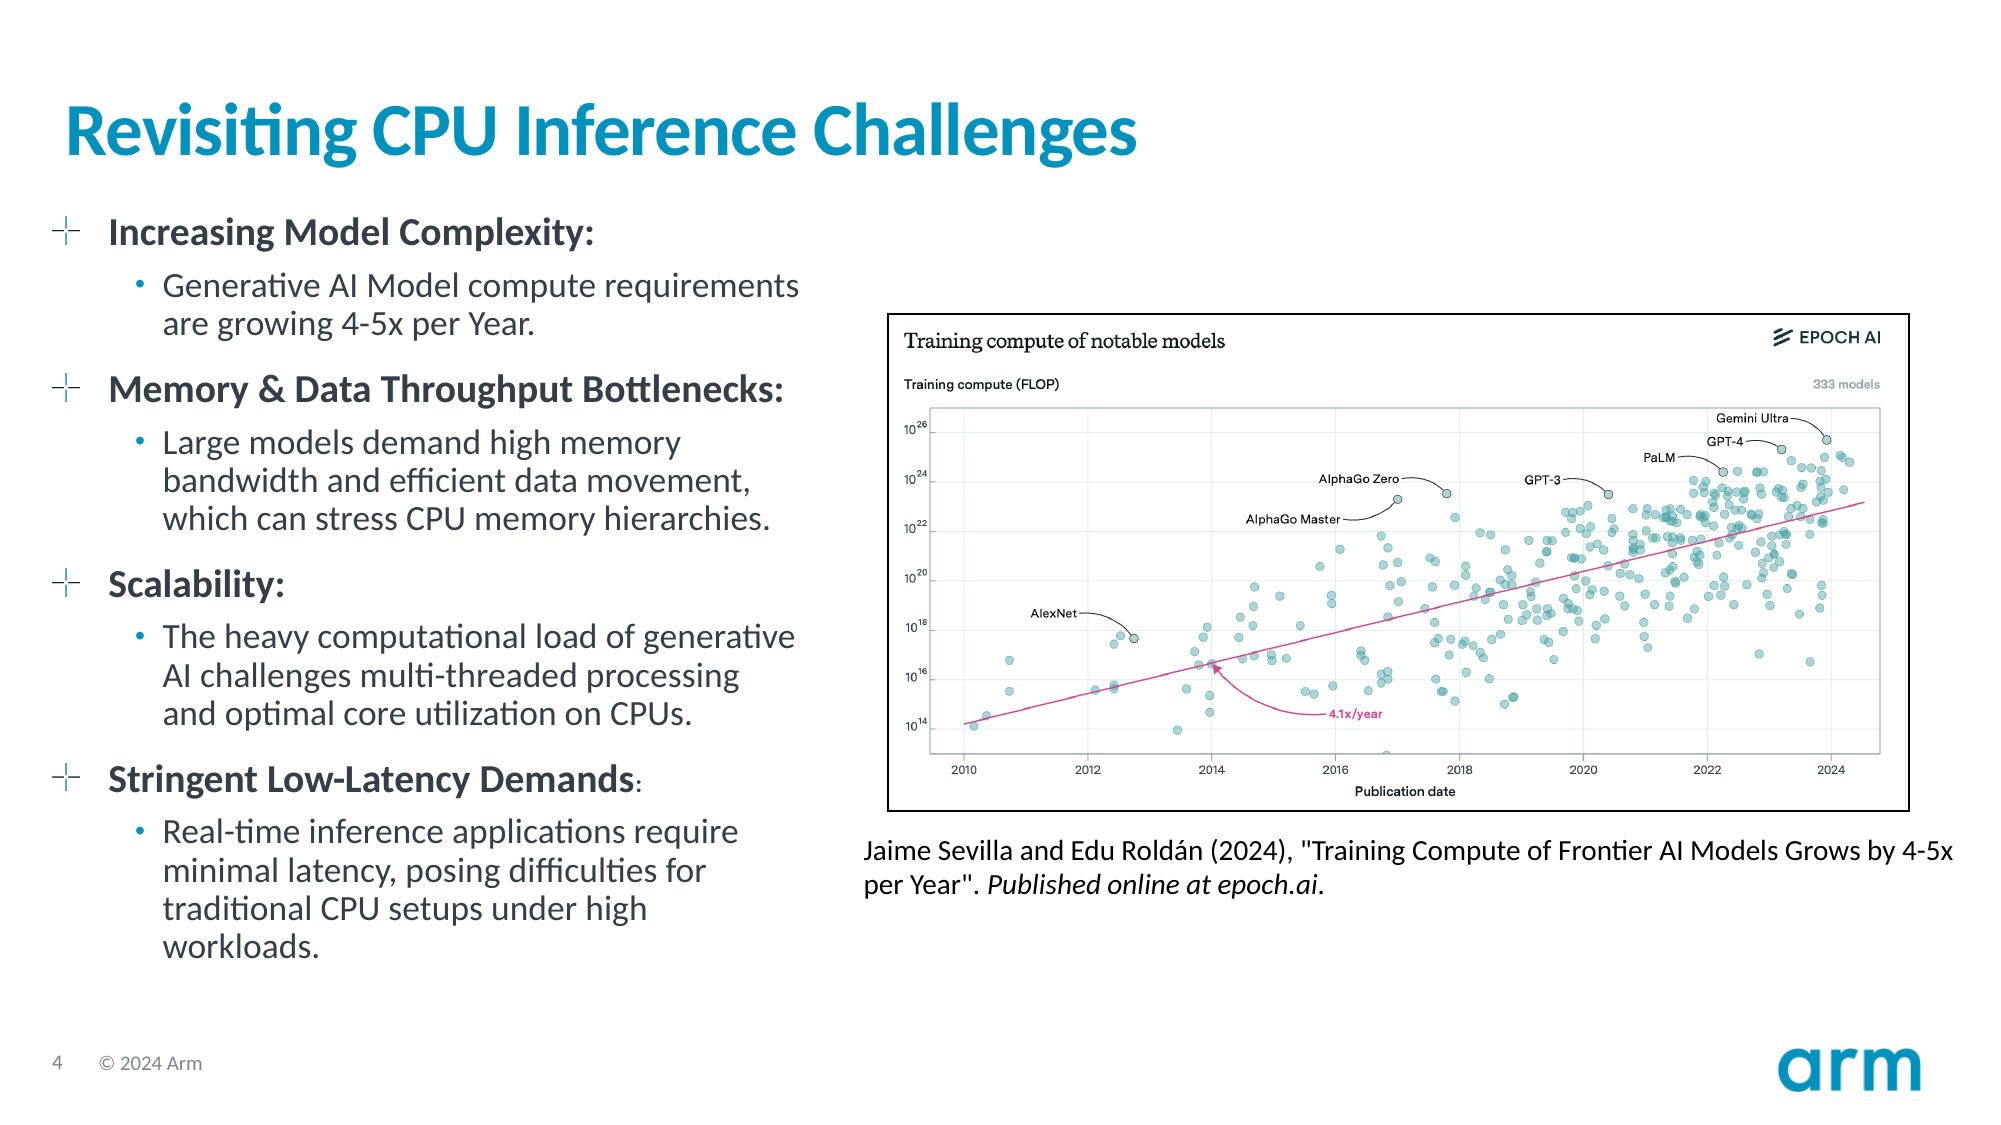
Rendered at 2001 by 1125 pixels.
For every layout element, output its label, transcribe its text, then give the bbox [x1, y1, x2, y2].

list Increasing Model Complexity: Generative AI Model compute requirements are growing 4-5x per Year. Memory & Data Throughput Bottlenecks: Large models demand high memory bandwidth and efficient data movement, which can stress CPU memory hierarchies. Scalability: The heavy computational load of generative AI challenges multi-threaded processing and optimal core utilization on CPUs. Stringent Low-Latency Demands: Real-time inference applications require minimal latency, posing difficulties for traditional CPU setups under high workloads. [52, 211, 803, 1047]
picture [888, 314, 1908, 811]
picture [52, 373, 80, 402]
text_box Jaime Sevilla and Edu Roldán (2024), "Training Compute of Frontier AI Models Grows by 4-5x per Year". Published online at epoch.ai. [848, 823, 2000, 909]
picture [52, 568, 80, 597]
picture [52, 216, 80, 245]
picture [52, 763, 80, 791]
title Revisiting CPU Inference Challenges [65, 78, 1908, 186]
picture [1777, 1047, 1922, 1093]
